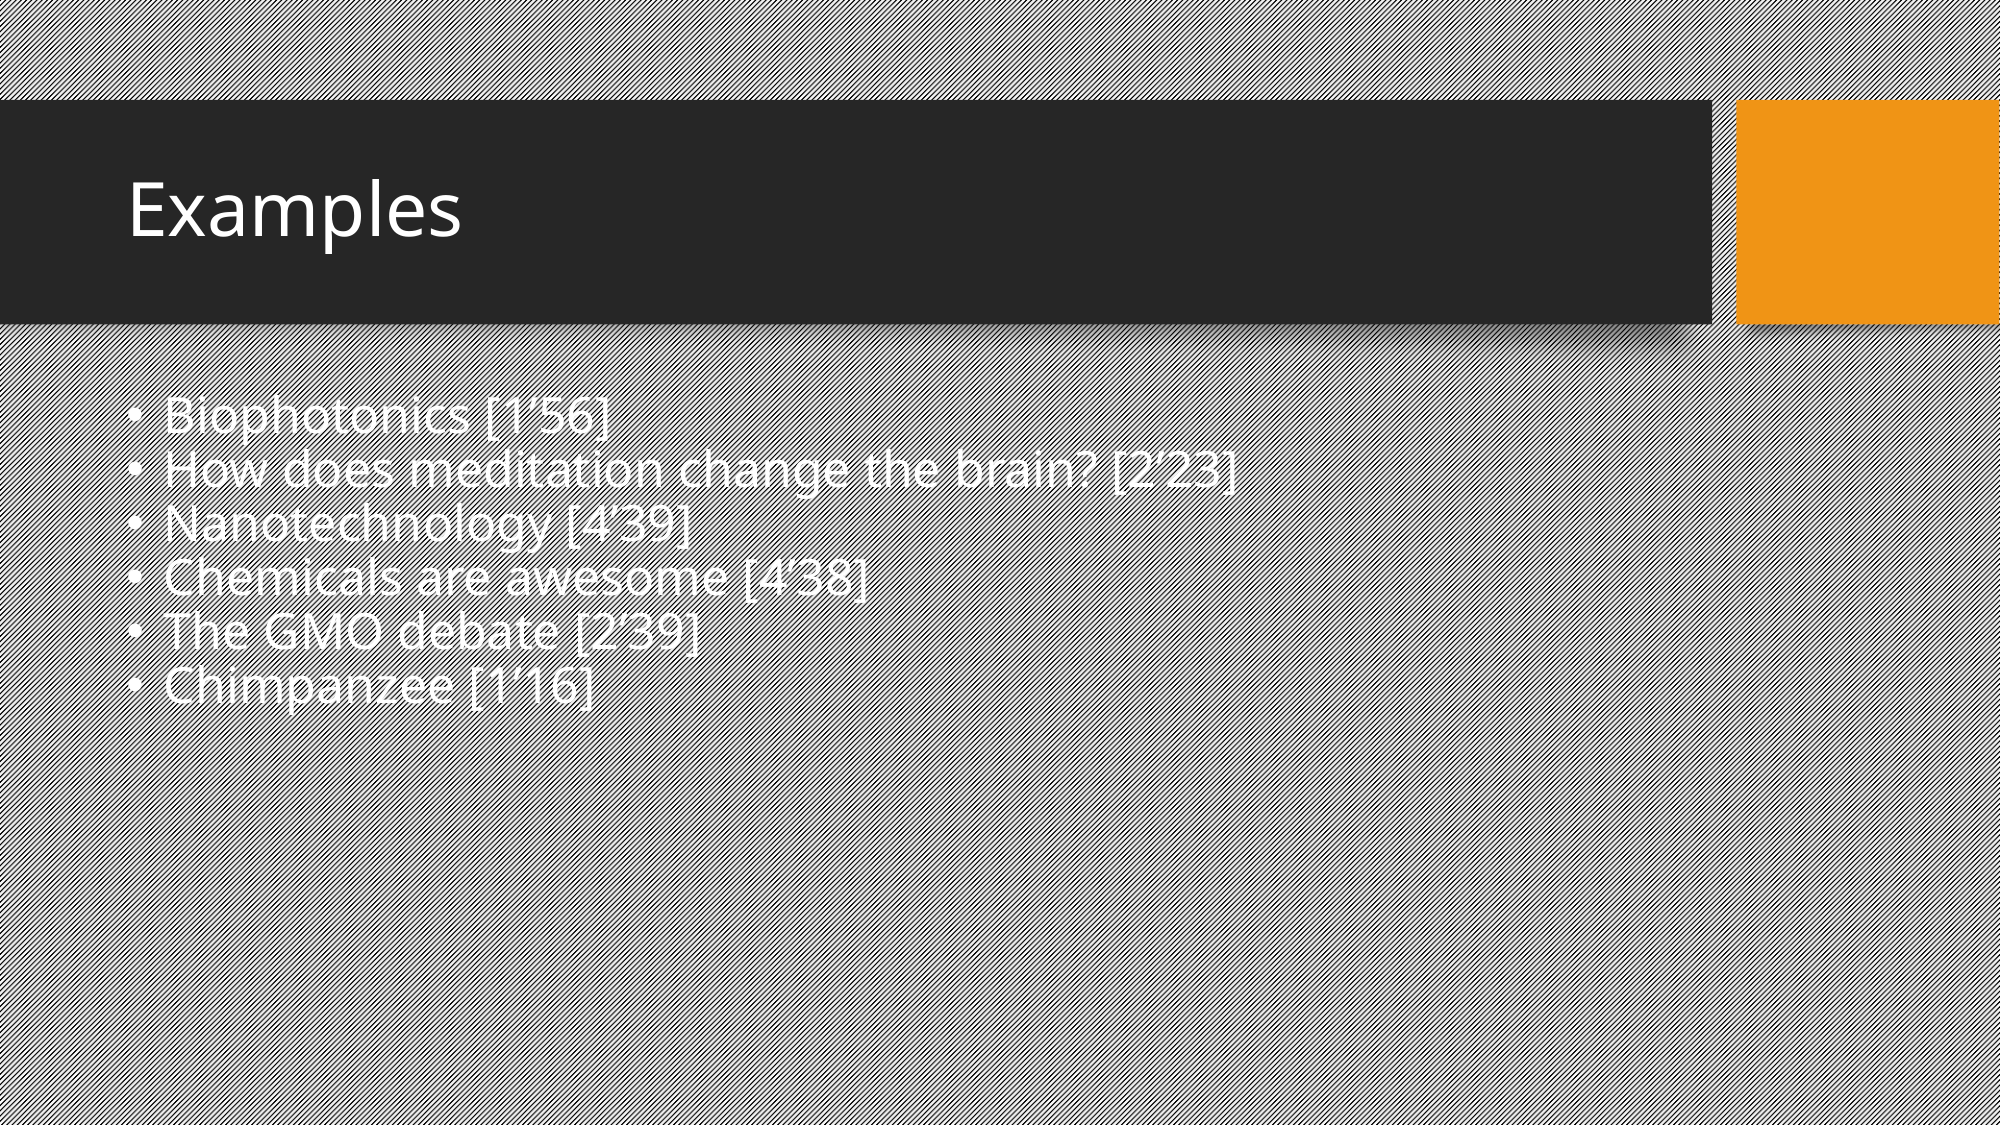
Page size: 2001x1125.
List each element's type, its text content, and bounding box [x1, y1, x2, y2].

text_box Biophotonics [1’56] How does meditation change the brain? [2’23] Nanotechnology [4’39] Chemicals are awesome [4’38] The GMO debate [2’39] Chimpanzee [1’16] [111, 383, 1689, 974]
picture [0, 0, 2000, 1125]
text_box Examples [111, 123, 1689, 301]
